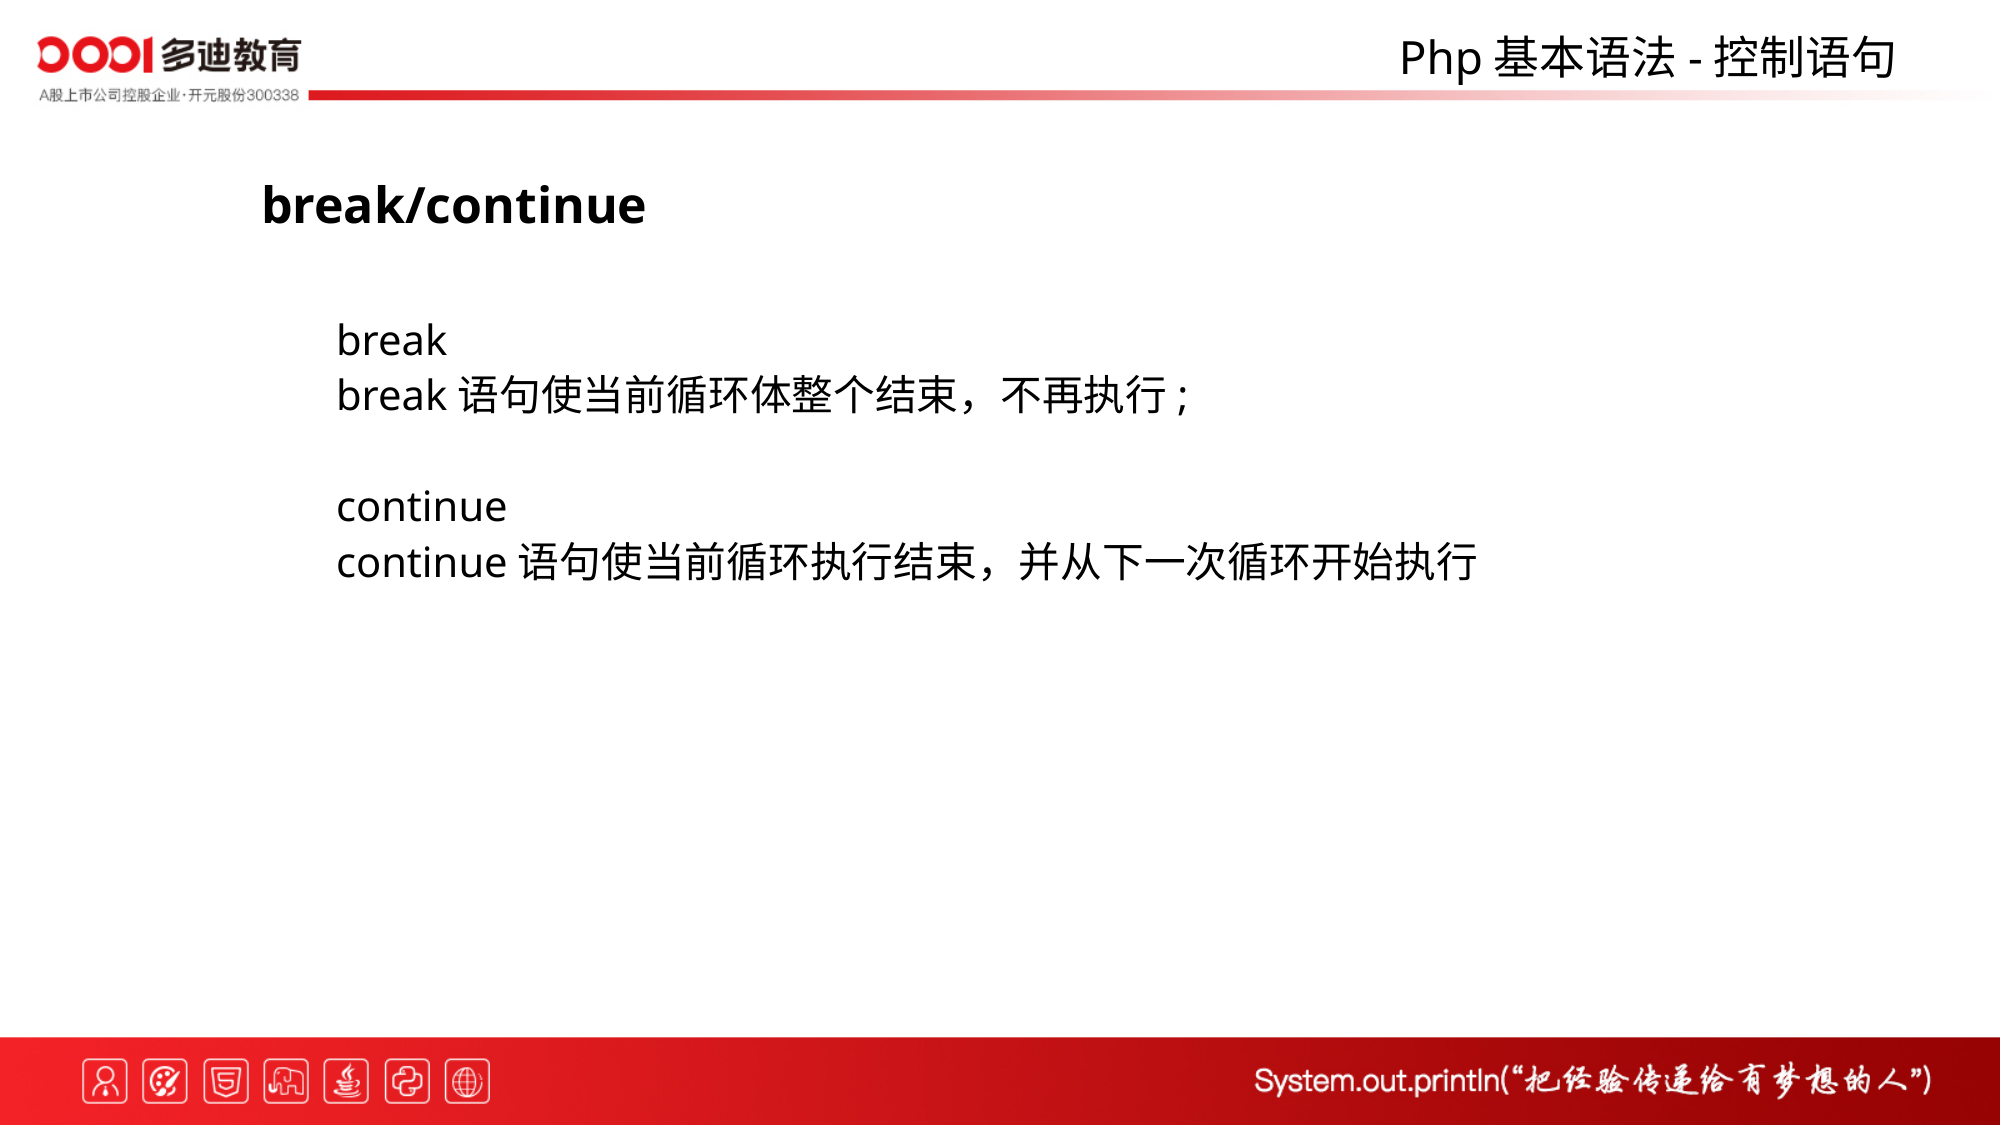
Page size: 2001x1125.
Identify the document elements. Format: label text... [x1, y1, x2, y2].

text_box Php基本语法-控制语句 [1384, 21, 1912, 92]
picture [0, 0, 2000, 1125]
text_box break/continue break break语句使当前循环体整个结束，不再执行; continue continue语句使当前循环执行结束，并从下一次循环开始执行 [246, 172, 1886, 1021]
